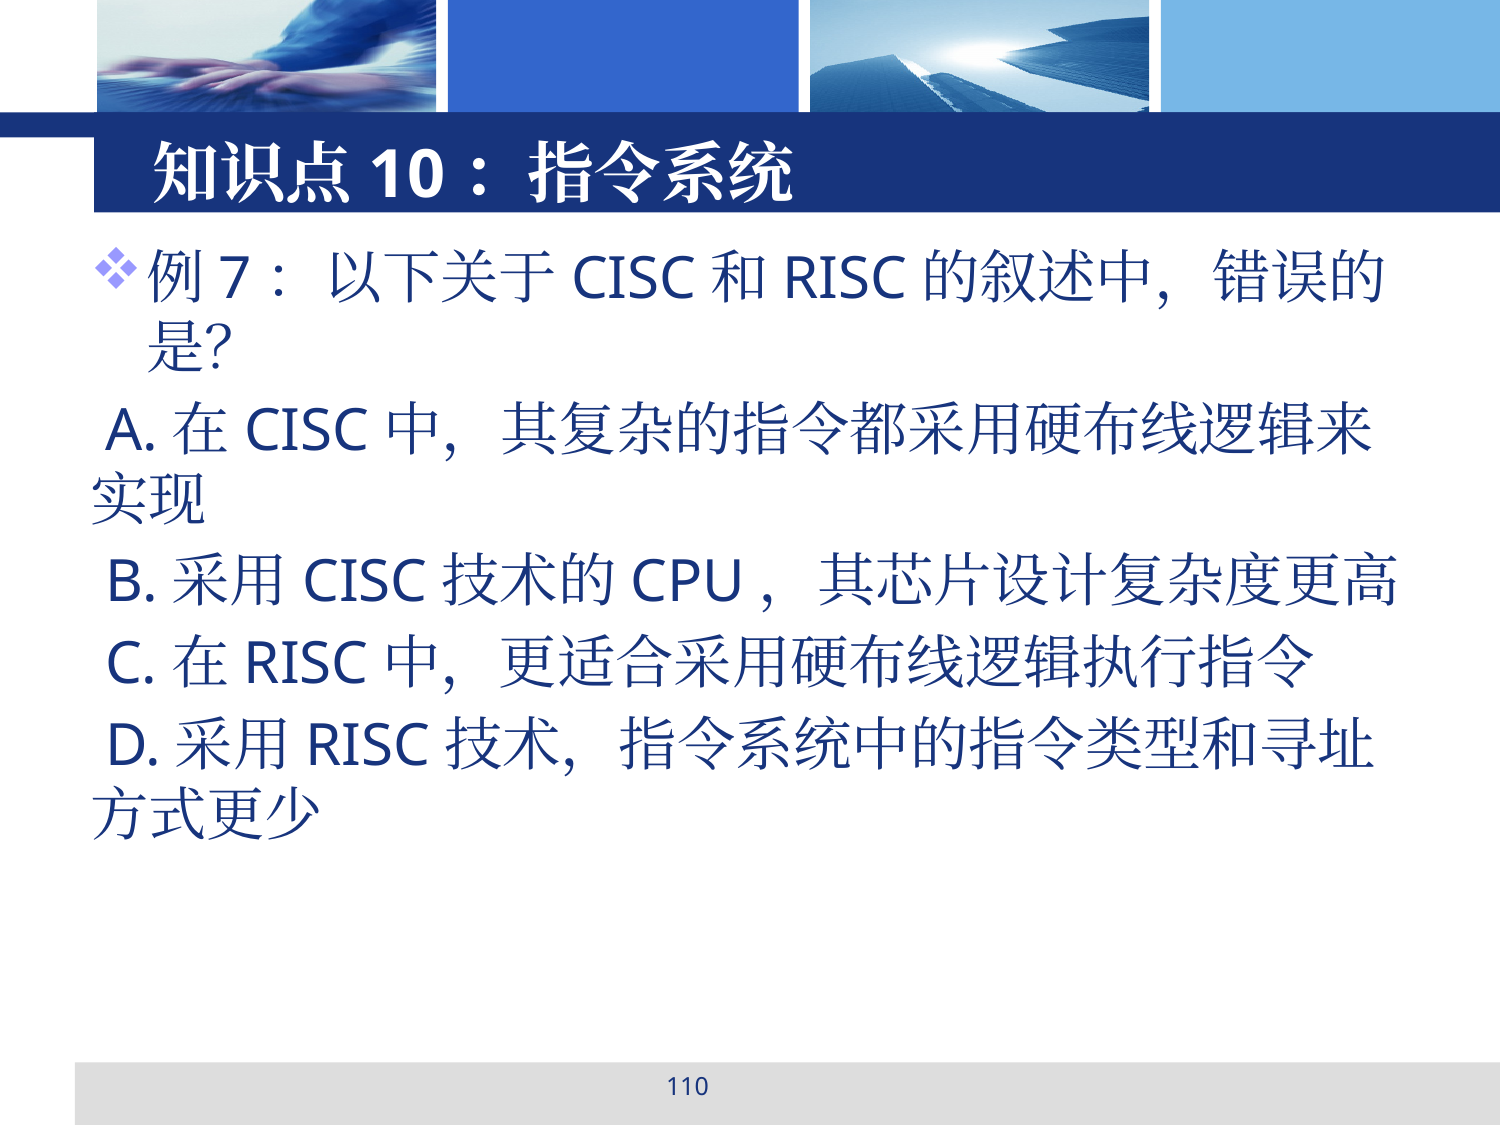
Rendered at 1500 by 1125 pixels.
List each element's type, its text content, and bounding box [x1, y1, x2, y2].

picture [97, 1, 437, 112]
slide_number 110 [512, 1062, 863, 1116]
list 例7：以下关于CISC和RISC的叙述中，错误的是？ A.在CISC中，其复杂的指令都采用硬布线逻辑来实现 B.采用CISC技术的CPU，其芯片设计复杂度更高 C.在RISC中，更适合采用硬布线逻辑执行指令 D.采用RISC技术，指令系统中的指令类型和寻址方式更少 [75, 232, 1425, 1034]
title 知识点10：指令系统 [137, 125, 1488, 218]
picture [810, 1, 1150, 112]
